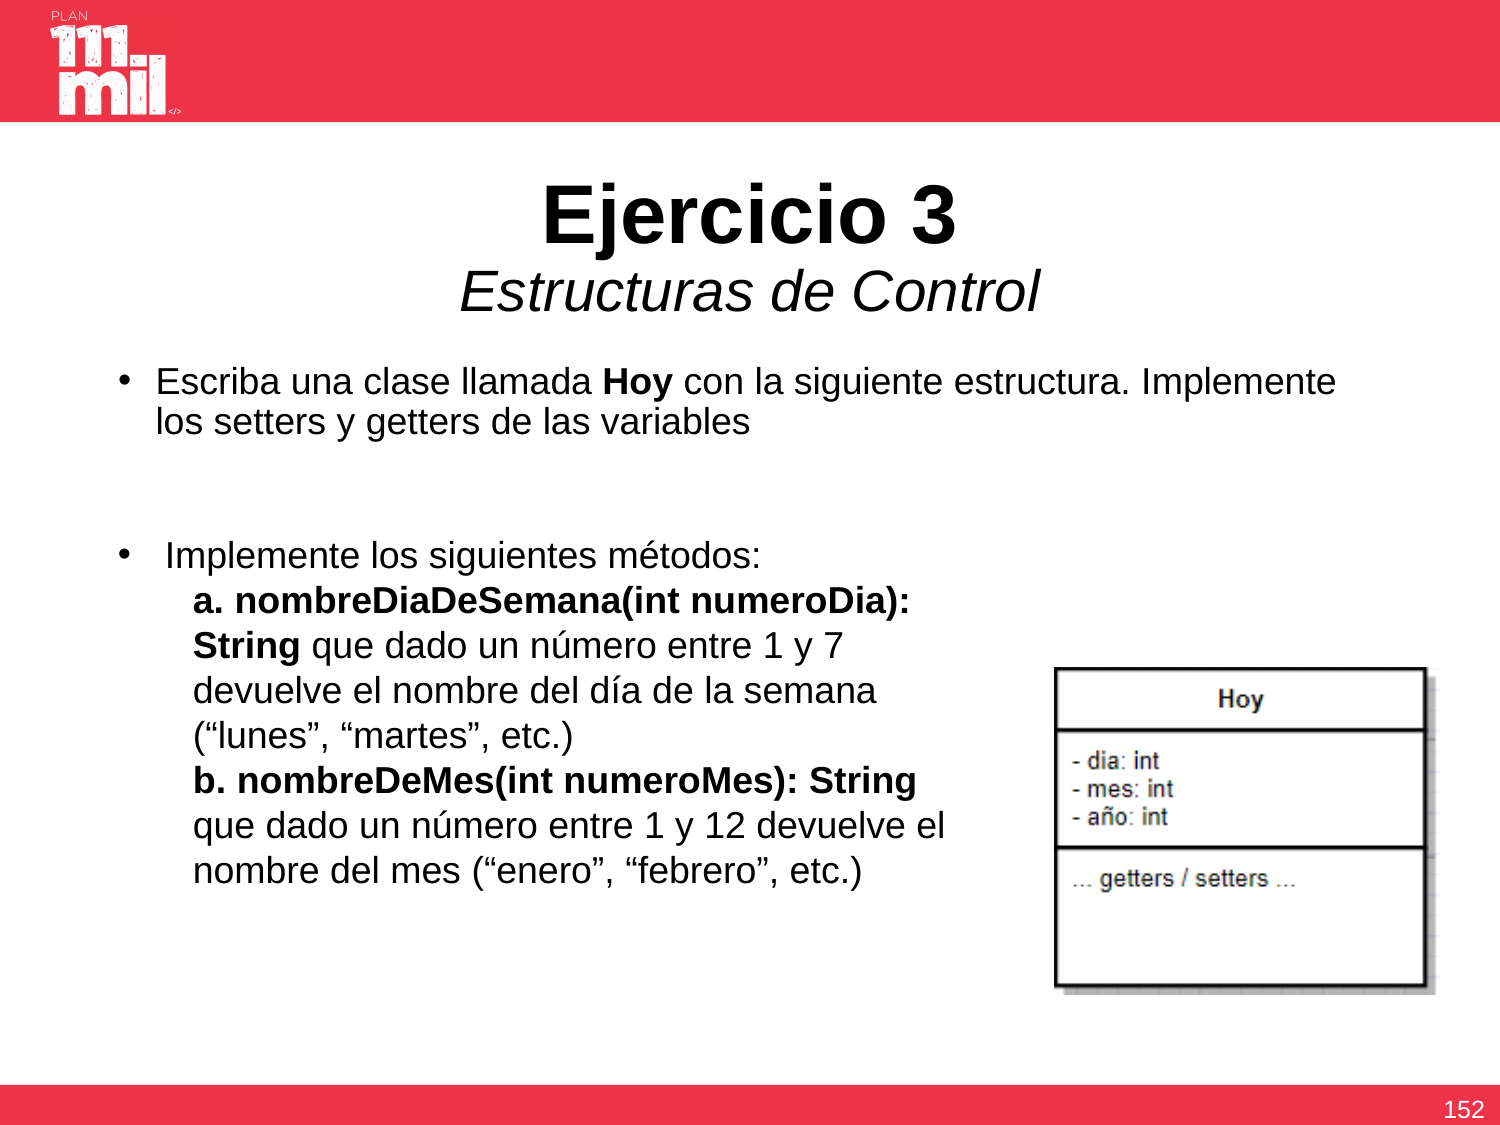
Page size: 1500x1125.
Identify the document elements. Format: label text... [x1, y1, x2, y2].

text_box Implemente los siguientes métodos: a. nombreDiaDeSemana(int numeroDia): String que dado un número entre 1 y 7 devuelve el nombre del día de la semana (“lunes”, “martes”, etc.) b. nombreDeMes(int numeroMes): String que dado un número entre 1 y 12 devuelve el nombre del mes (“enero”, “febrero”, etc.) [103, 523, 975, 899]
title Ejercicio 3 Estructuras de Control [103, 147, 1397, 348]
slide_number 151 [1162, 1078, 1500, 1125]
picture [1054, 667, 1440, 996]
list Escriba una clase llamada Hoy con la siguiente estructura. Implemente los setters y getters de las variables [103, 354, 1397, 1069]
